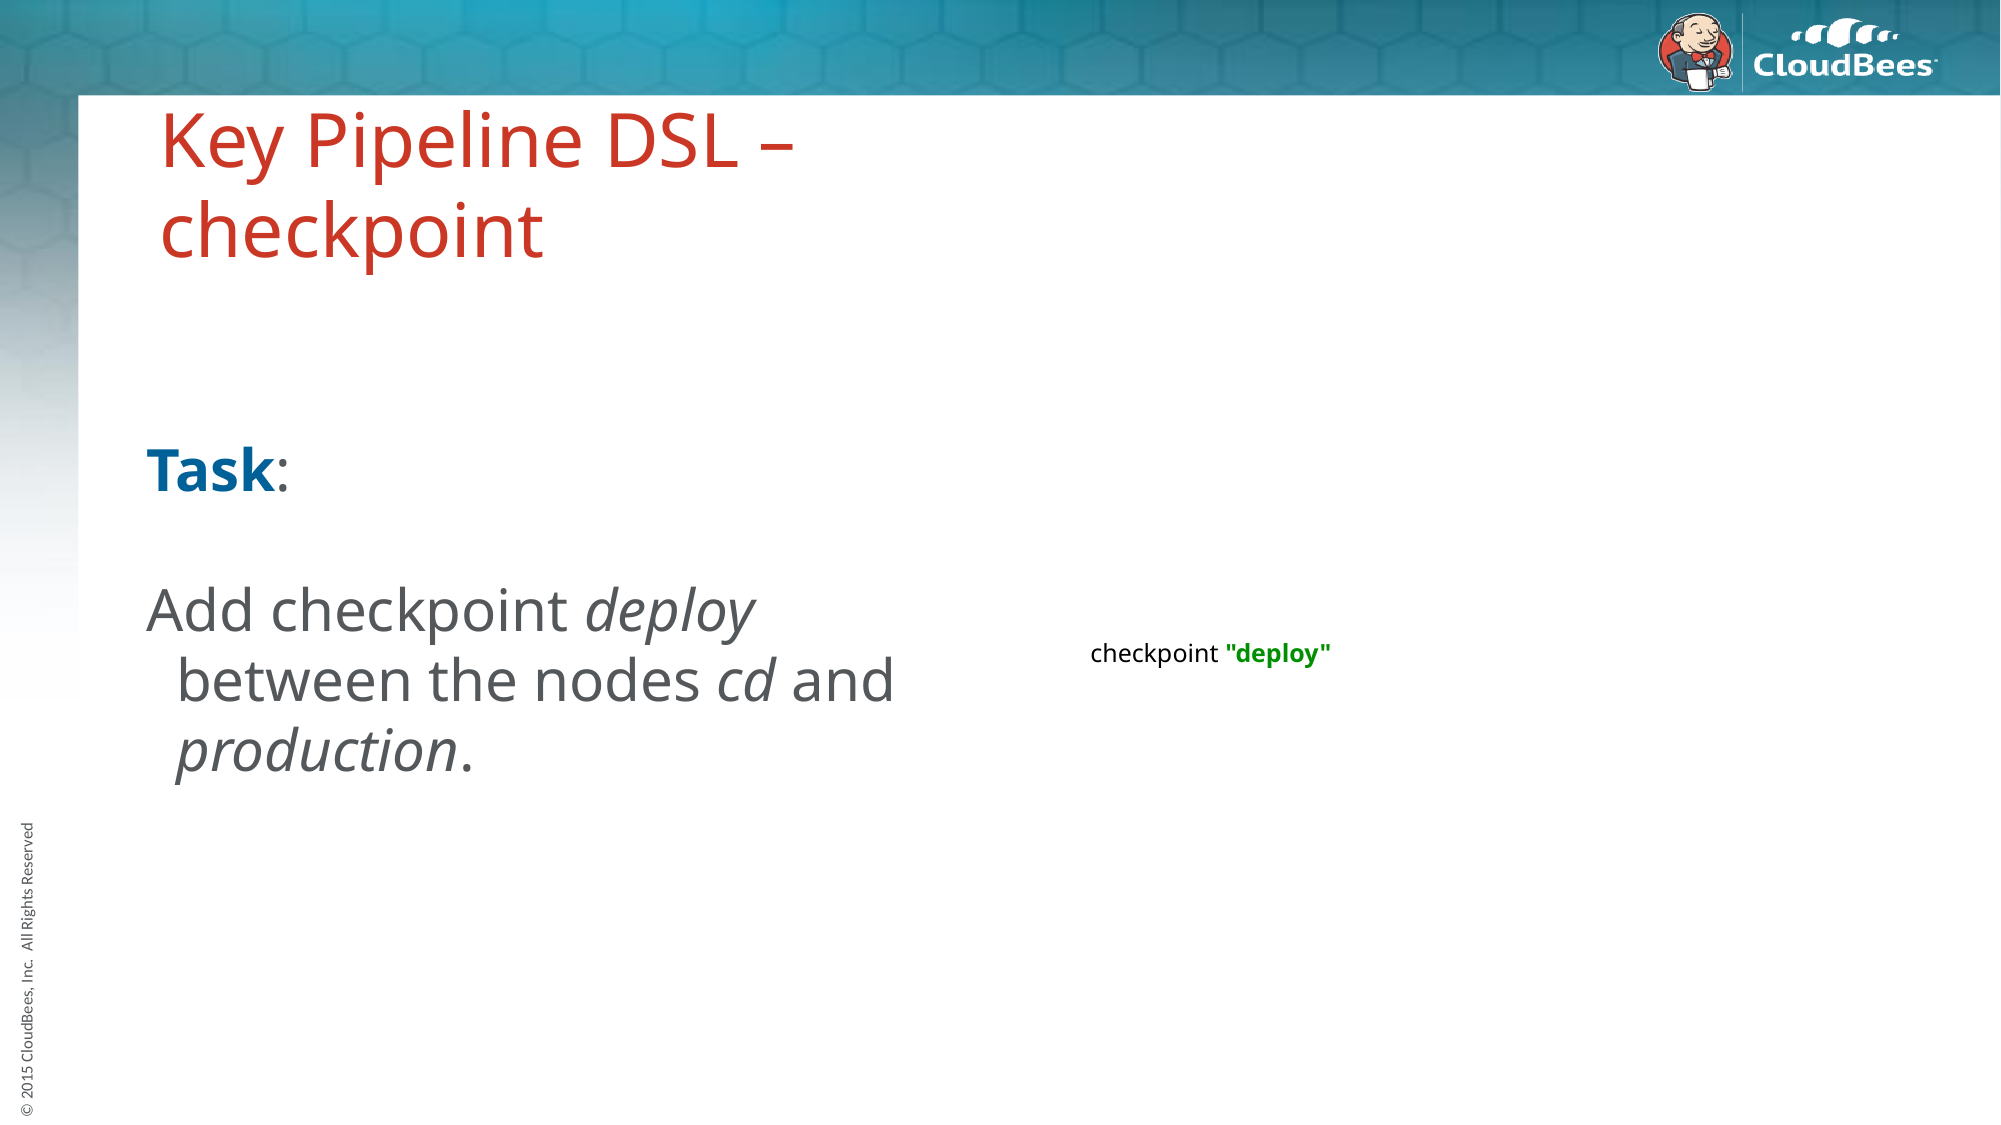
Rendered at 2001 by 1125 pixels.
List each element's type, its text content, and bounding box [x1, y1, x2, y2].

list Task: Add checkpoint deploy between the nodes cd and production. [130, 277, 1012, 1028]
title Key Pipeline DSL – checkpoint [144, 64, 1183, 288]
picture [0, 0, 2001, 1125]
list checkpoint "deploy" [1048, 277, 1930, 1028]
